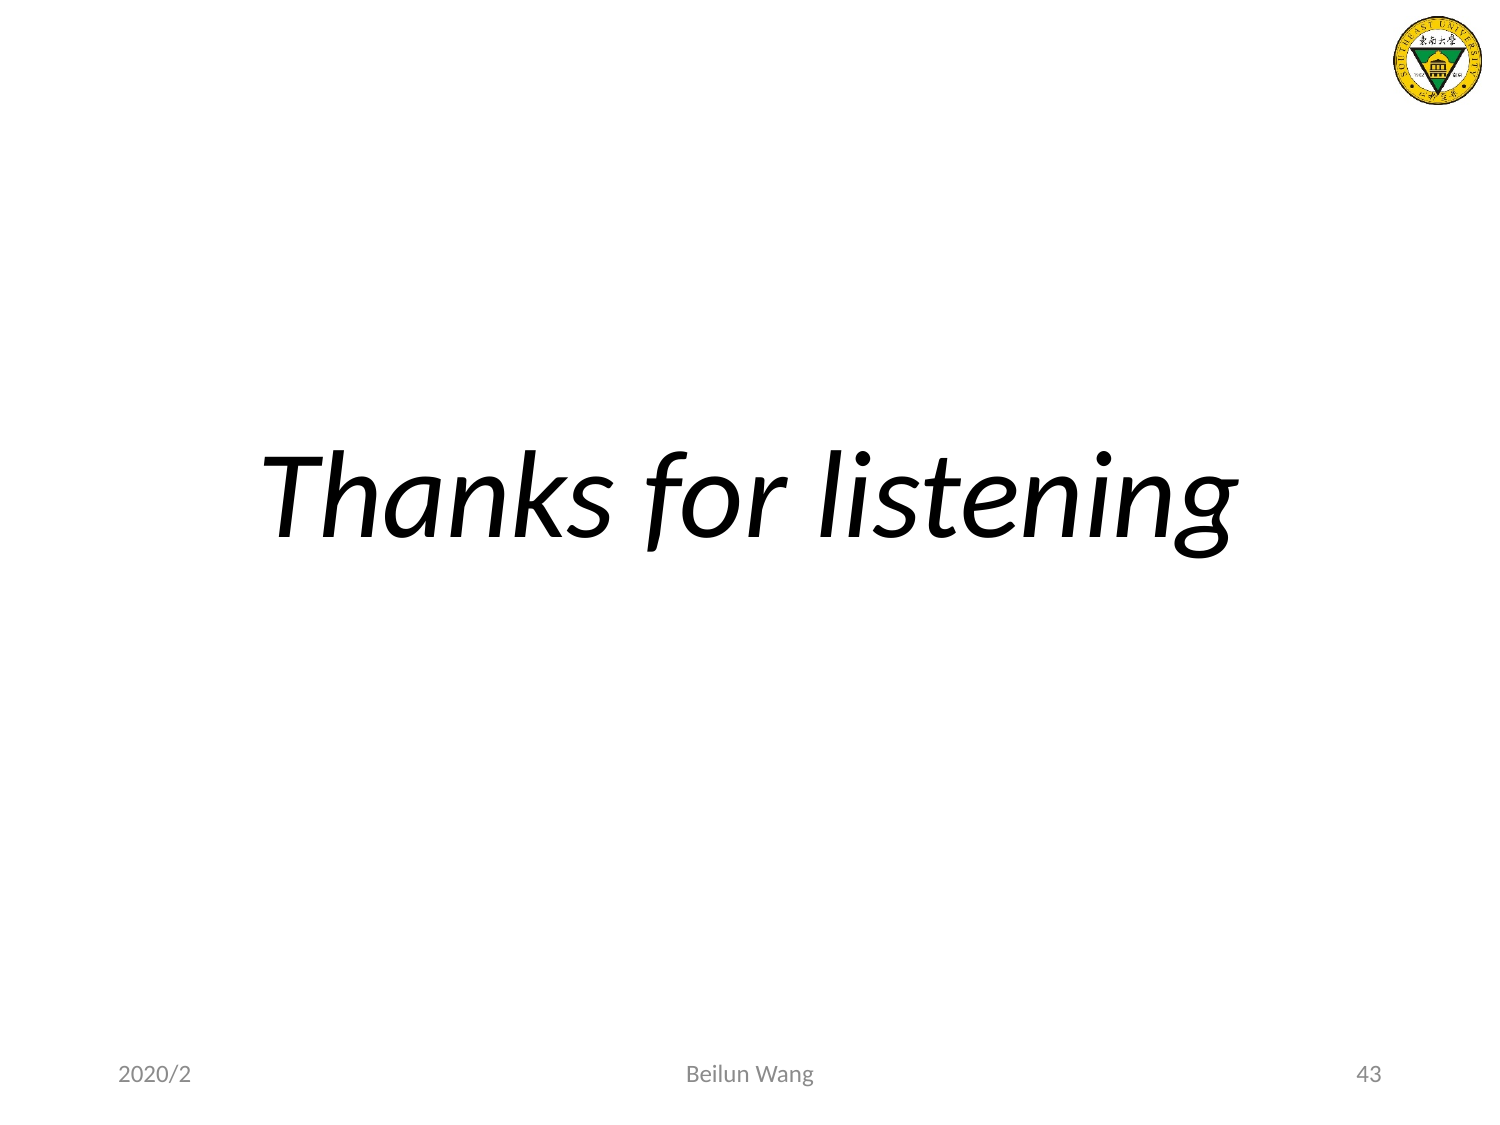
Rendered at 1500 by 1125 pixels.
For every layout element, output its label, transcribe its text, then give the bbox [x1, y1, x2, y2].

slide_number 43 [1059, 1042, 1397, 1103]
footer Beilun Wang [496, 1042, 1004, 1103]
picture [1393, 16, 1482, 105]
title Thanks for listening [187, 278, 1313, 573]
slide_number 2020/2 [103, 1042, 441, 1103]
